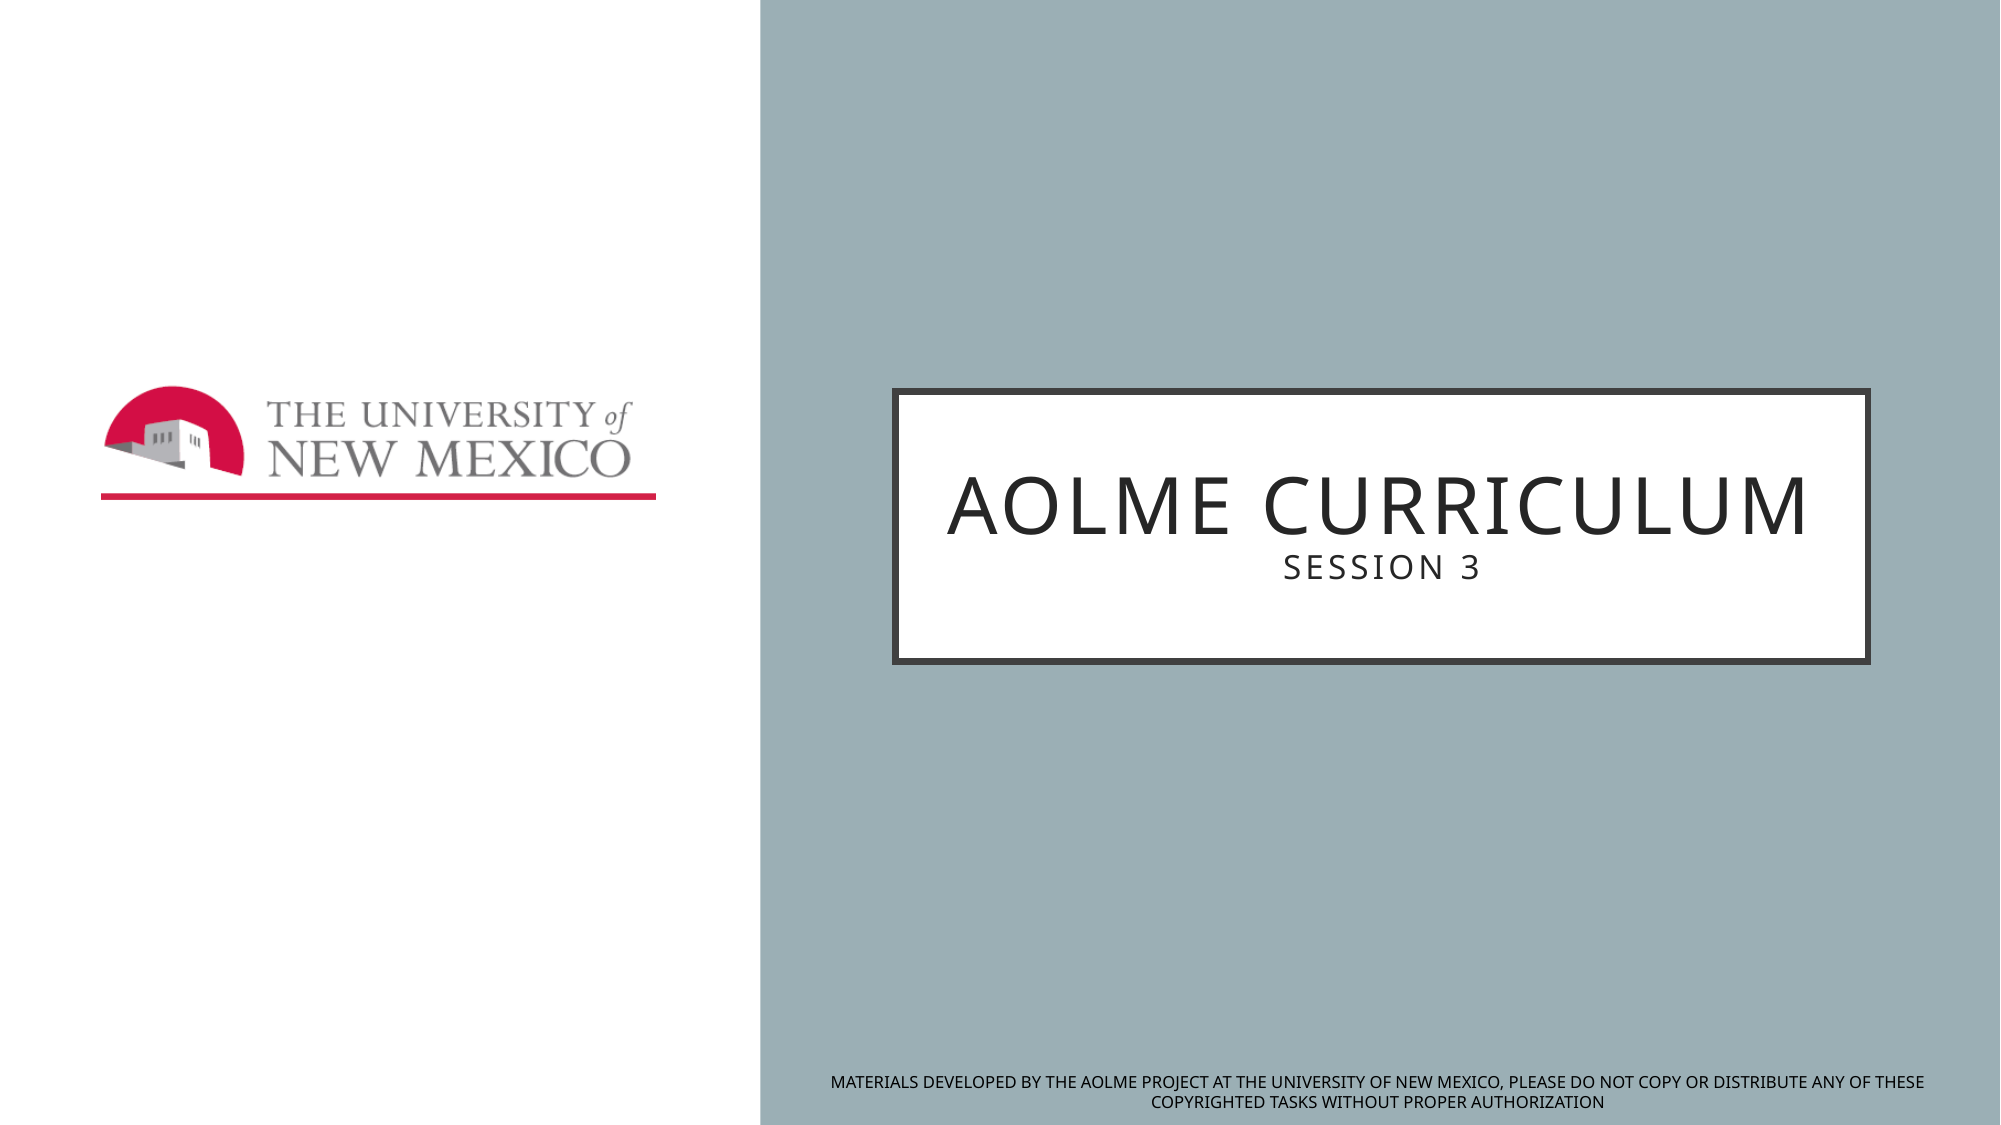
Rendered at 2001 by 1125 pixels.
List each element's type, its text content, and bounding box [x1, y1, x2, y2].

text_box MATERIALS DEVELOPED BY THE AOLME PROJECT AT THE UNIVERSITY OF NEW MEXICO, PLEASE DO NOT COPY OR DISTRIBUTE ANY OF THESE COPYRIGHTED TASKS WITHOUT PROPER AUTHORIZATION [760, 1064, 1997, 1120]
text_box [0, 0, 761, 1125]
title AOLME Curriculum SESSION 3 [892, 388, 1871, 665]
picture [101, 369, 656, 510]
